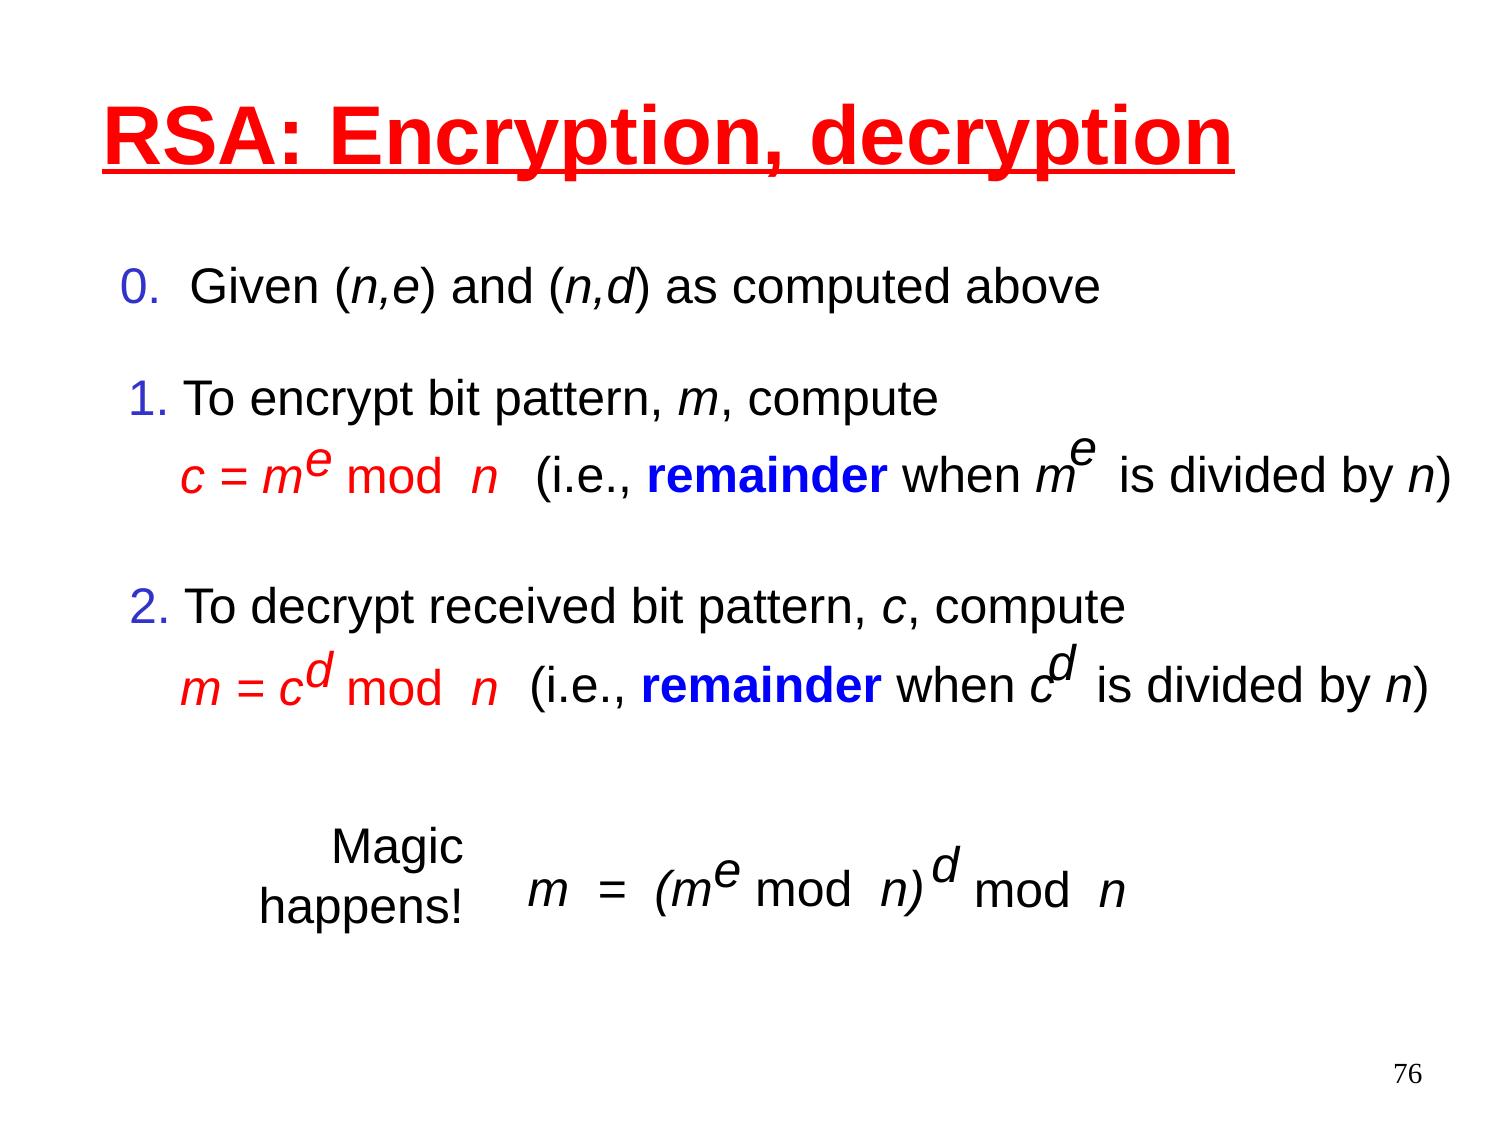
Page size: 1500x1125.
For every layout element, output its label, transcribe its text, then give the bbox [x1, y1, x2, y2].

text_box d [1033, 622, 1091, 699]
text_box 2. To decrypt received bit pattern, c, compute [114, 565, 1142, 642]
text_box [109, 357, 1473, 512]
text_box 0. Given (n,e) and (n,d) as computed above [104, 246, 1117, 322]
title RSA: Encryption, decryption [87, 37, 1363, 225]
text_box Magic happens! [243, 805, 479, 941]
text_box (i.e., remainder when c is divided by n) [533, 645, 1445, 721]
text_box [503, 824, 1150, 926]
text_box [150, 629, 529, 724]
